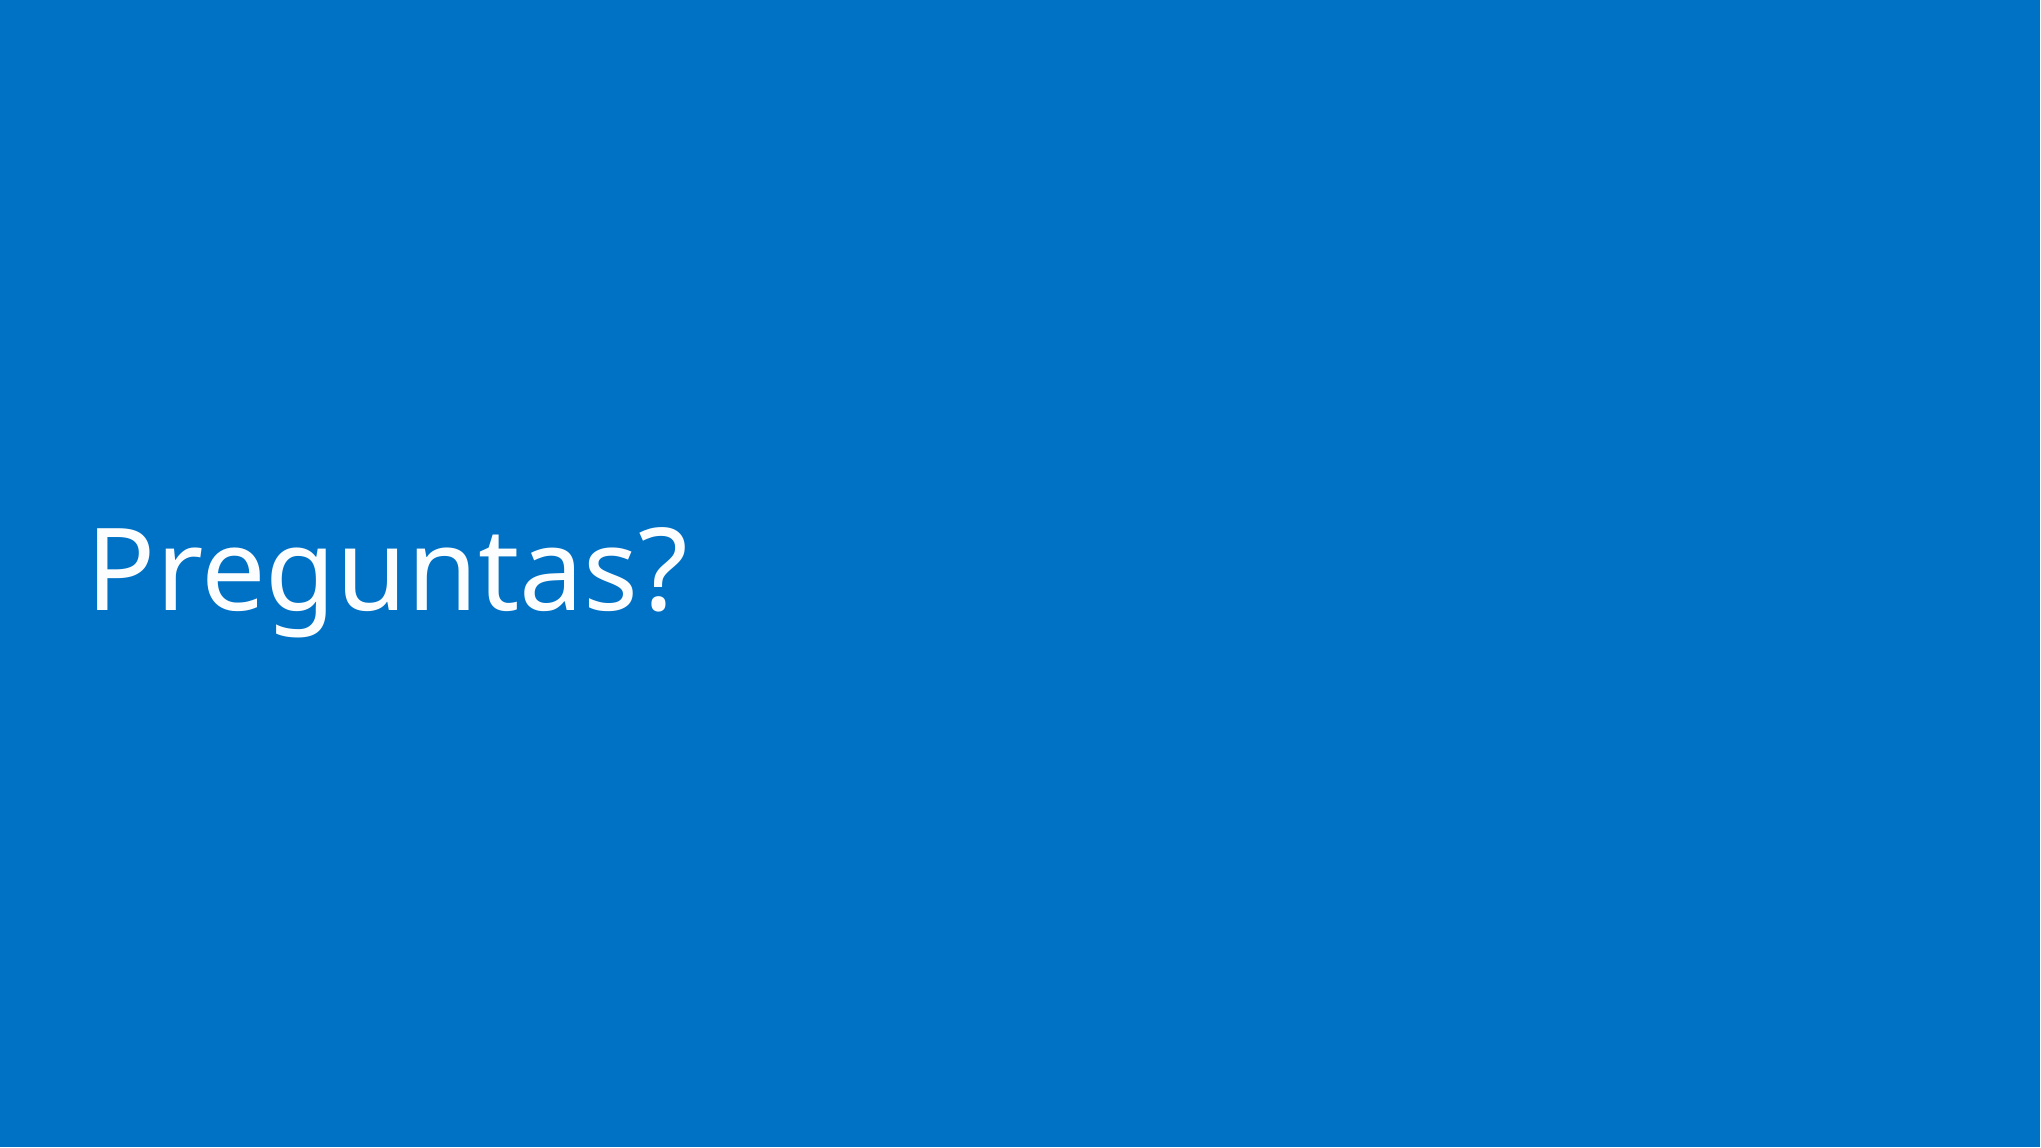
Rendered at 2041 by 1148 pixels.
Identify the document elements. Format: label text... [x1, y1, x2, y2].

title Preguntas? [86, 511, 1953, 637]
